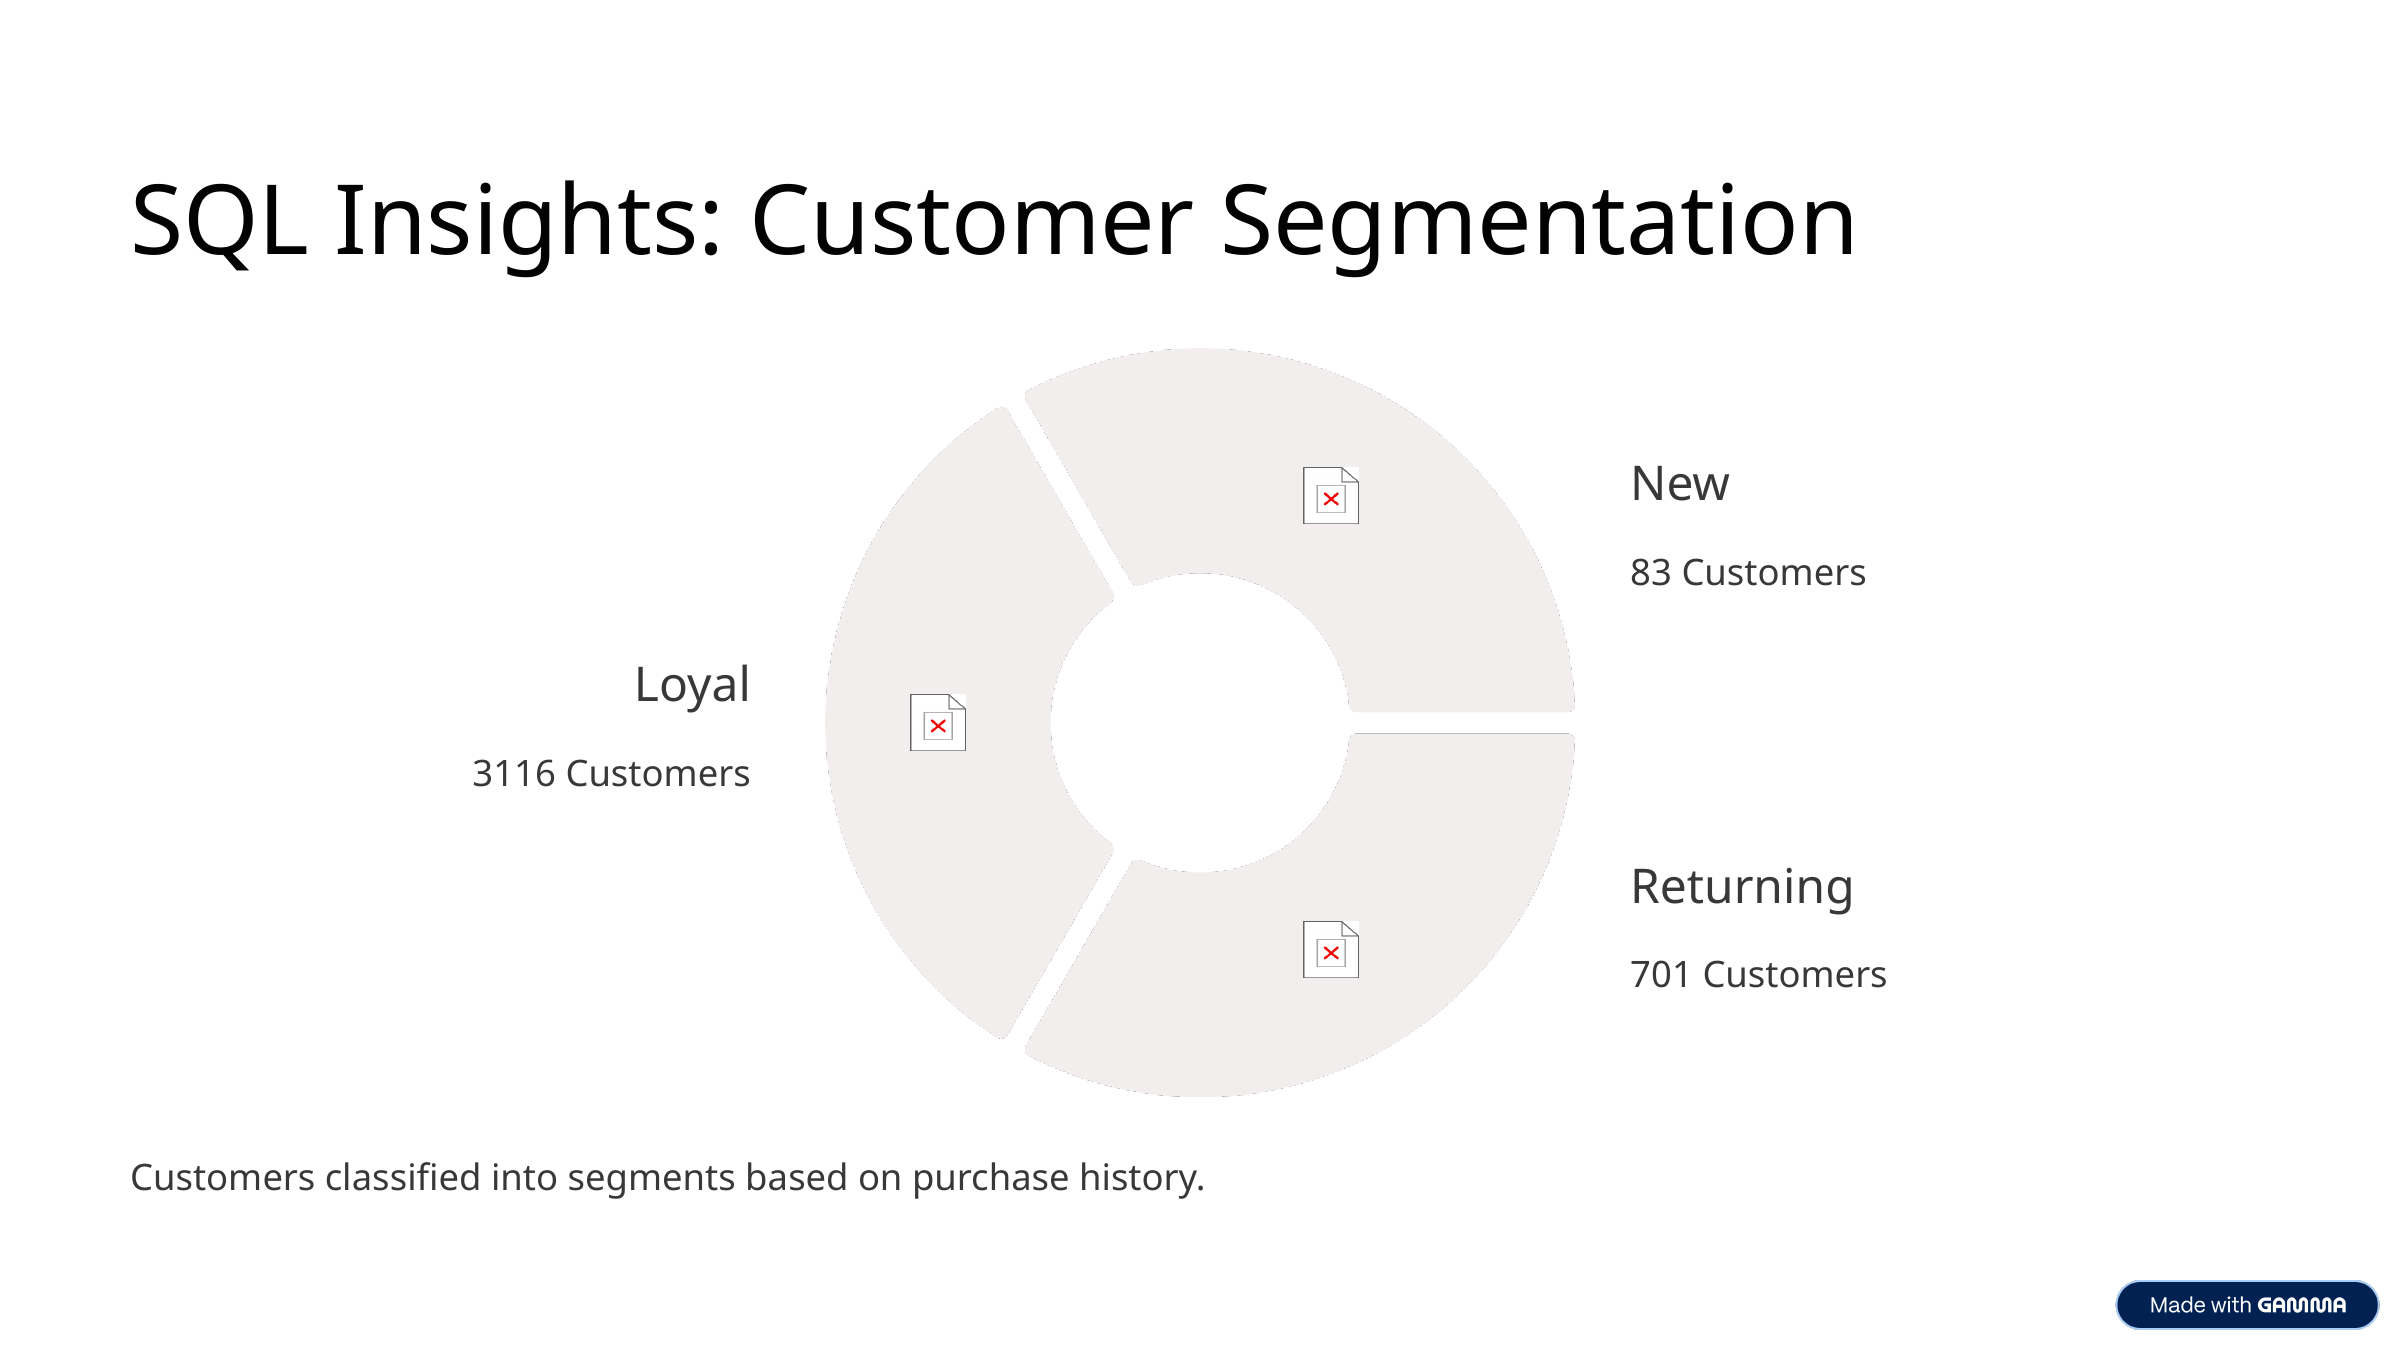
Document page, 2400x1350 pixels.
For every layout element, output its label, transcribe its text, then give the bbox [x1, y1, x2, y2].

text_box Loyal [262, 651, 752, 713]
picture [825, 348, 1575, 1097]
text_box New [1630, 449, 2119, 511]
text_box 3116 Customers [130, 734, 752, 794]
text_box Customers classified into segments based on purchase history. [130, 1138, 2270, 1199]
text_box SQL Insights: Customer Segmentation [130, 151, 1793, 274]
text_box Returning [1630, 852, 2119, 914]
picture [2106, 1271, 2389, 1339]
text_box 701 Customers [1630, 935, 2270, 996]
text_box 83 Customers [1630, 533, 2270, 593]
